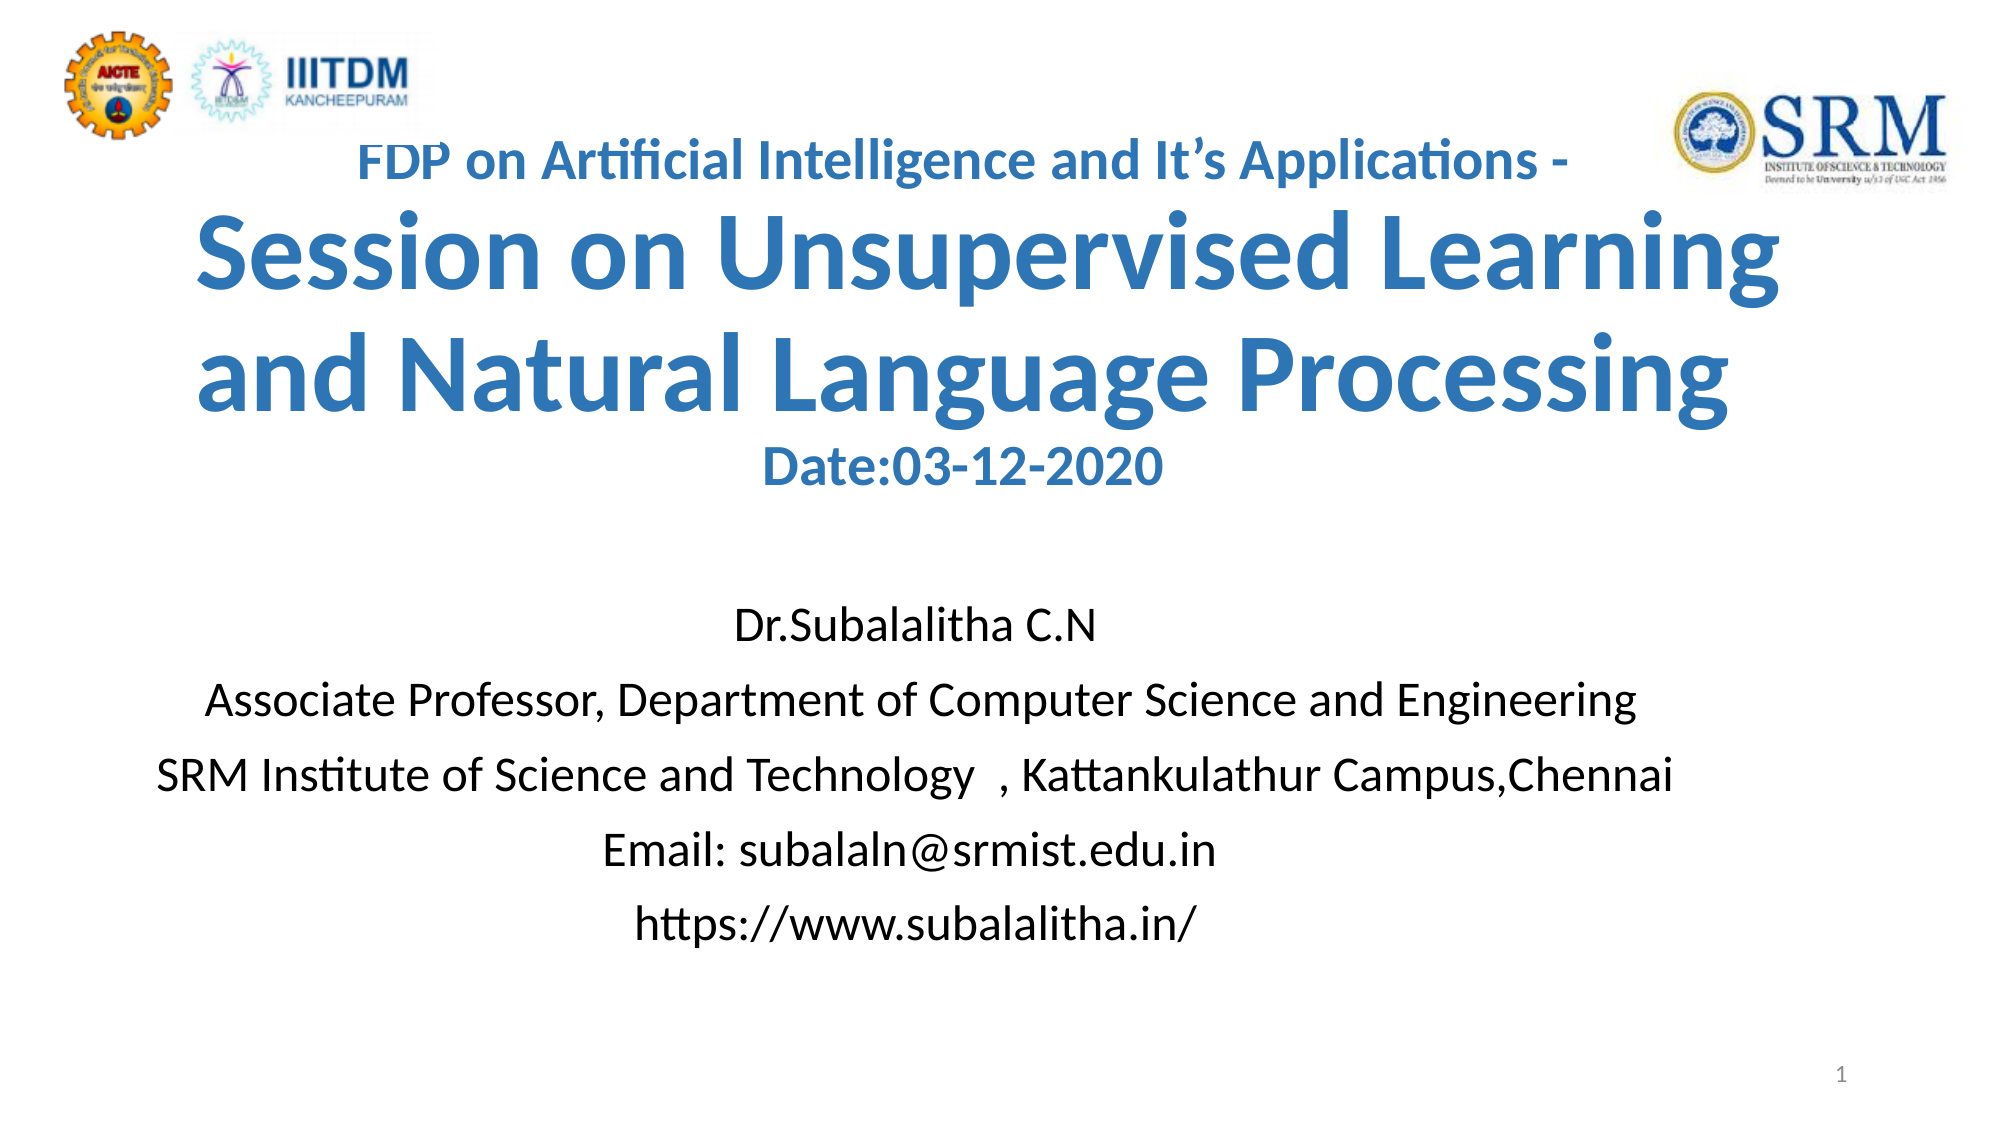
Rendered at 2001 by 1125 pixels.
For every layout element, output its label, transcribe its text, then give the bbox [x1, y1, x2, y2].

picture [1653, 69, 1981, 203]
title FDP on Artificial Intelligence and It’s Applications - Session on Unsupervised Learning and Natural Language Processing Date:03-12-2020 [81, 202, 1847, 576]
slide_number 1 [1412, 1042, 1863, 1103]
picture [60, 24, 440, 145]
subtitle Dr.Subalalitha C.N Associate Professor, Department of Computer Science and Engineering SRM Institute of Science and Technology , Kattankulathur Campus,Chennai Email: subalaln@srmist.edu.in https://www.subalalitha.in/ [81, 590, 1750, 1041]
